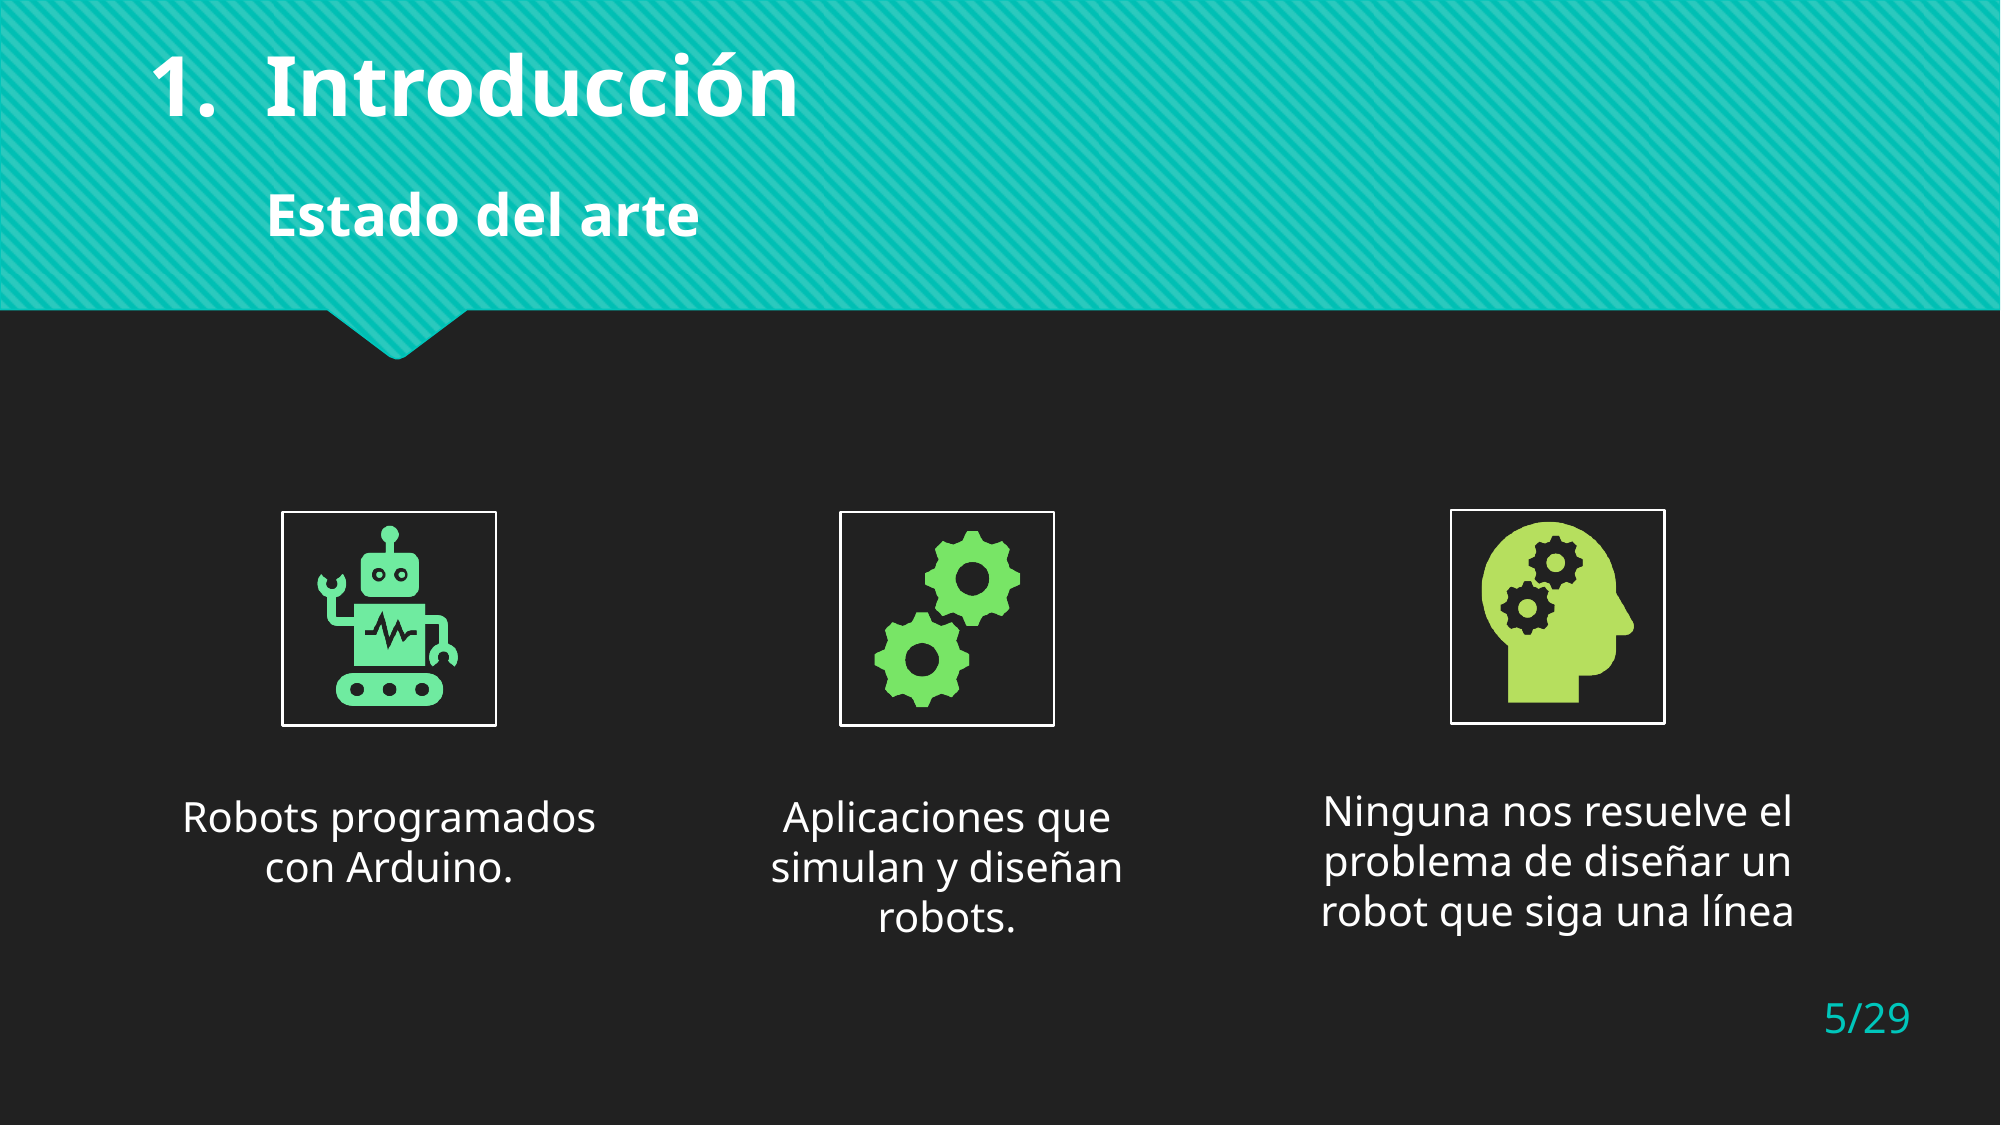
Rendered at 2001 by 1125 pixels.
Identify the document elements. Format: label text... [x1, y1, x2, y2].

text_box 1. Introducción Estado del arte [133, 26, 1187, 256]
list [134, 452, 1866, 1006]
slide_number 5/29 [1751, 970, 1926, 1051]
